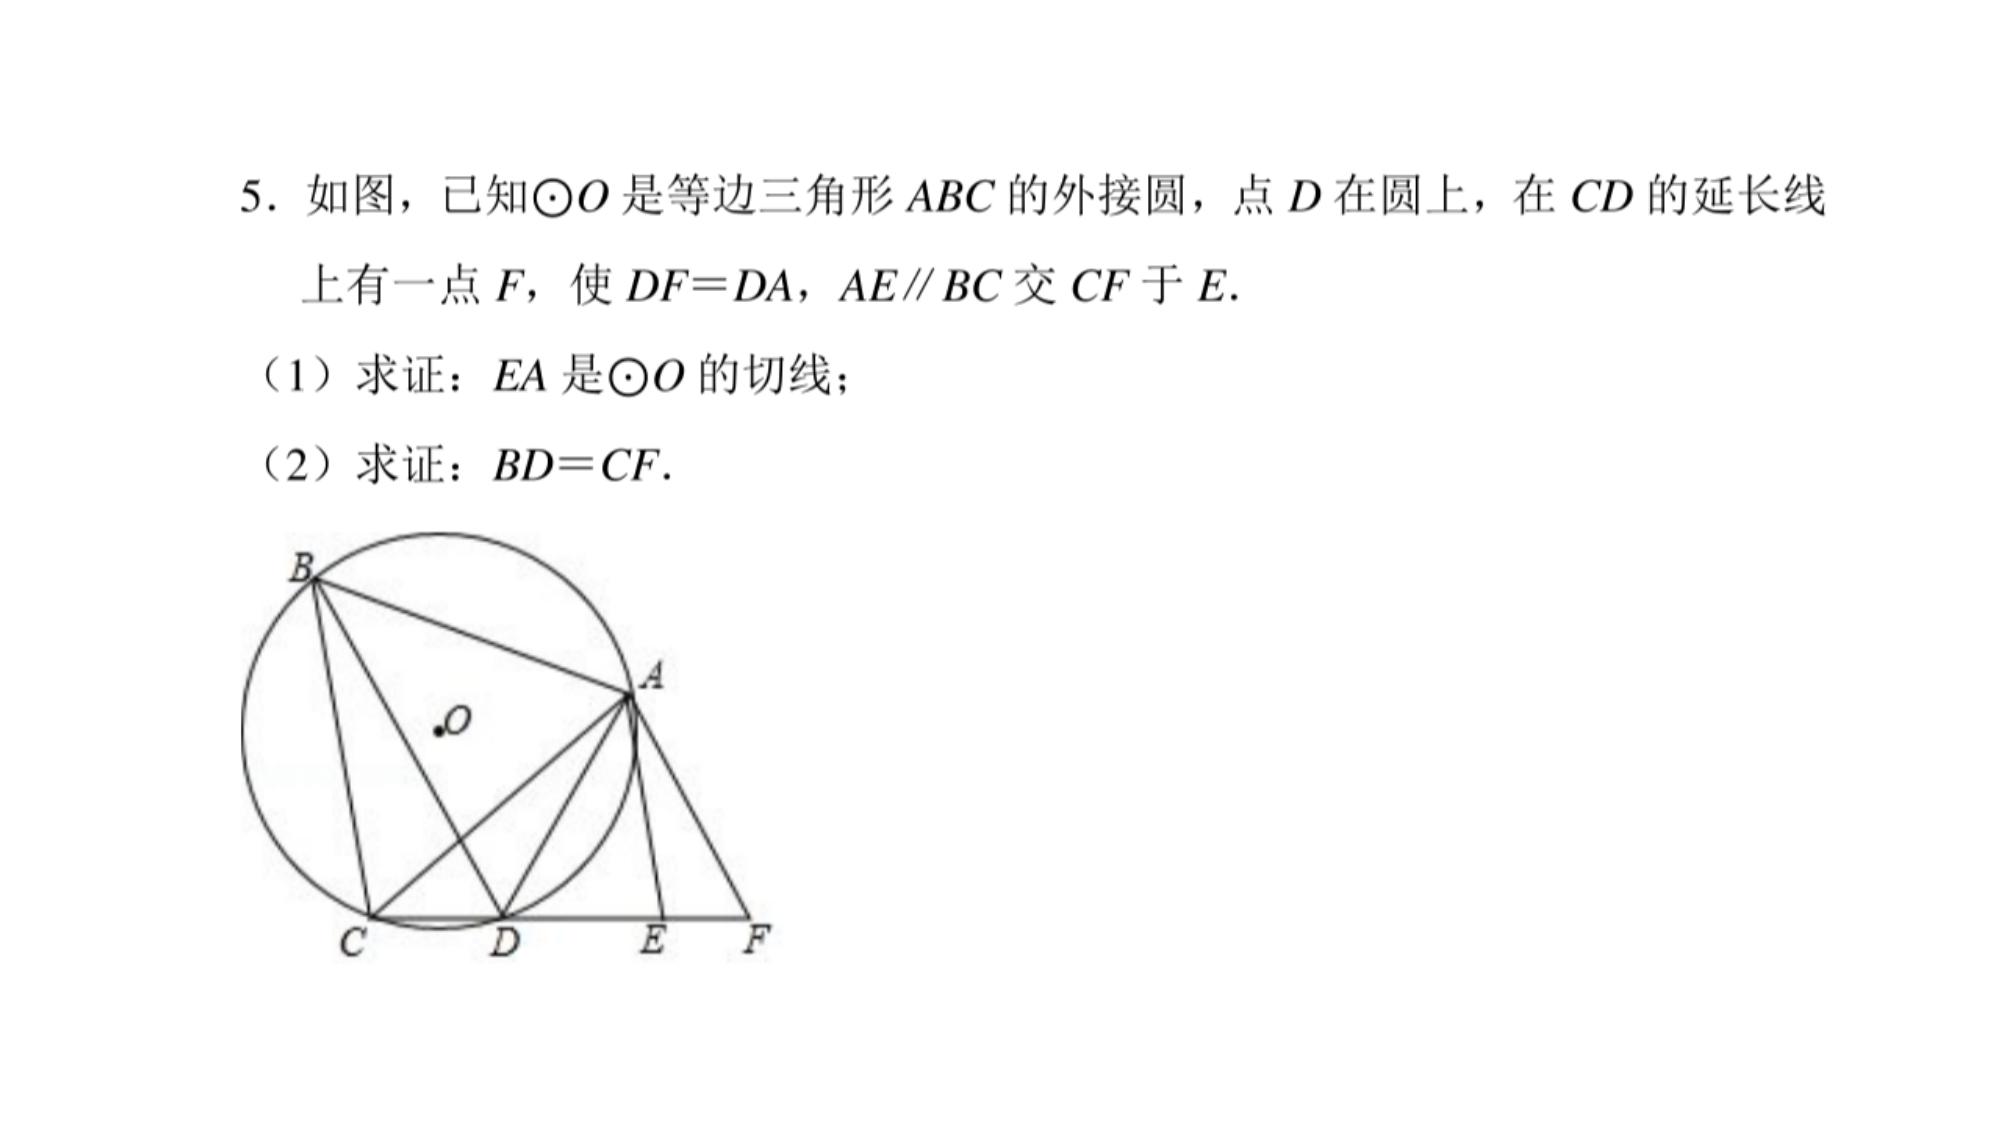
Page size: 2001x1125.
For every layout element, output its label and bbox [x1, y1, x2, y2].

picture [168, 147, 1832, 978]
